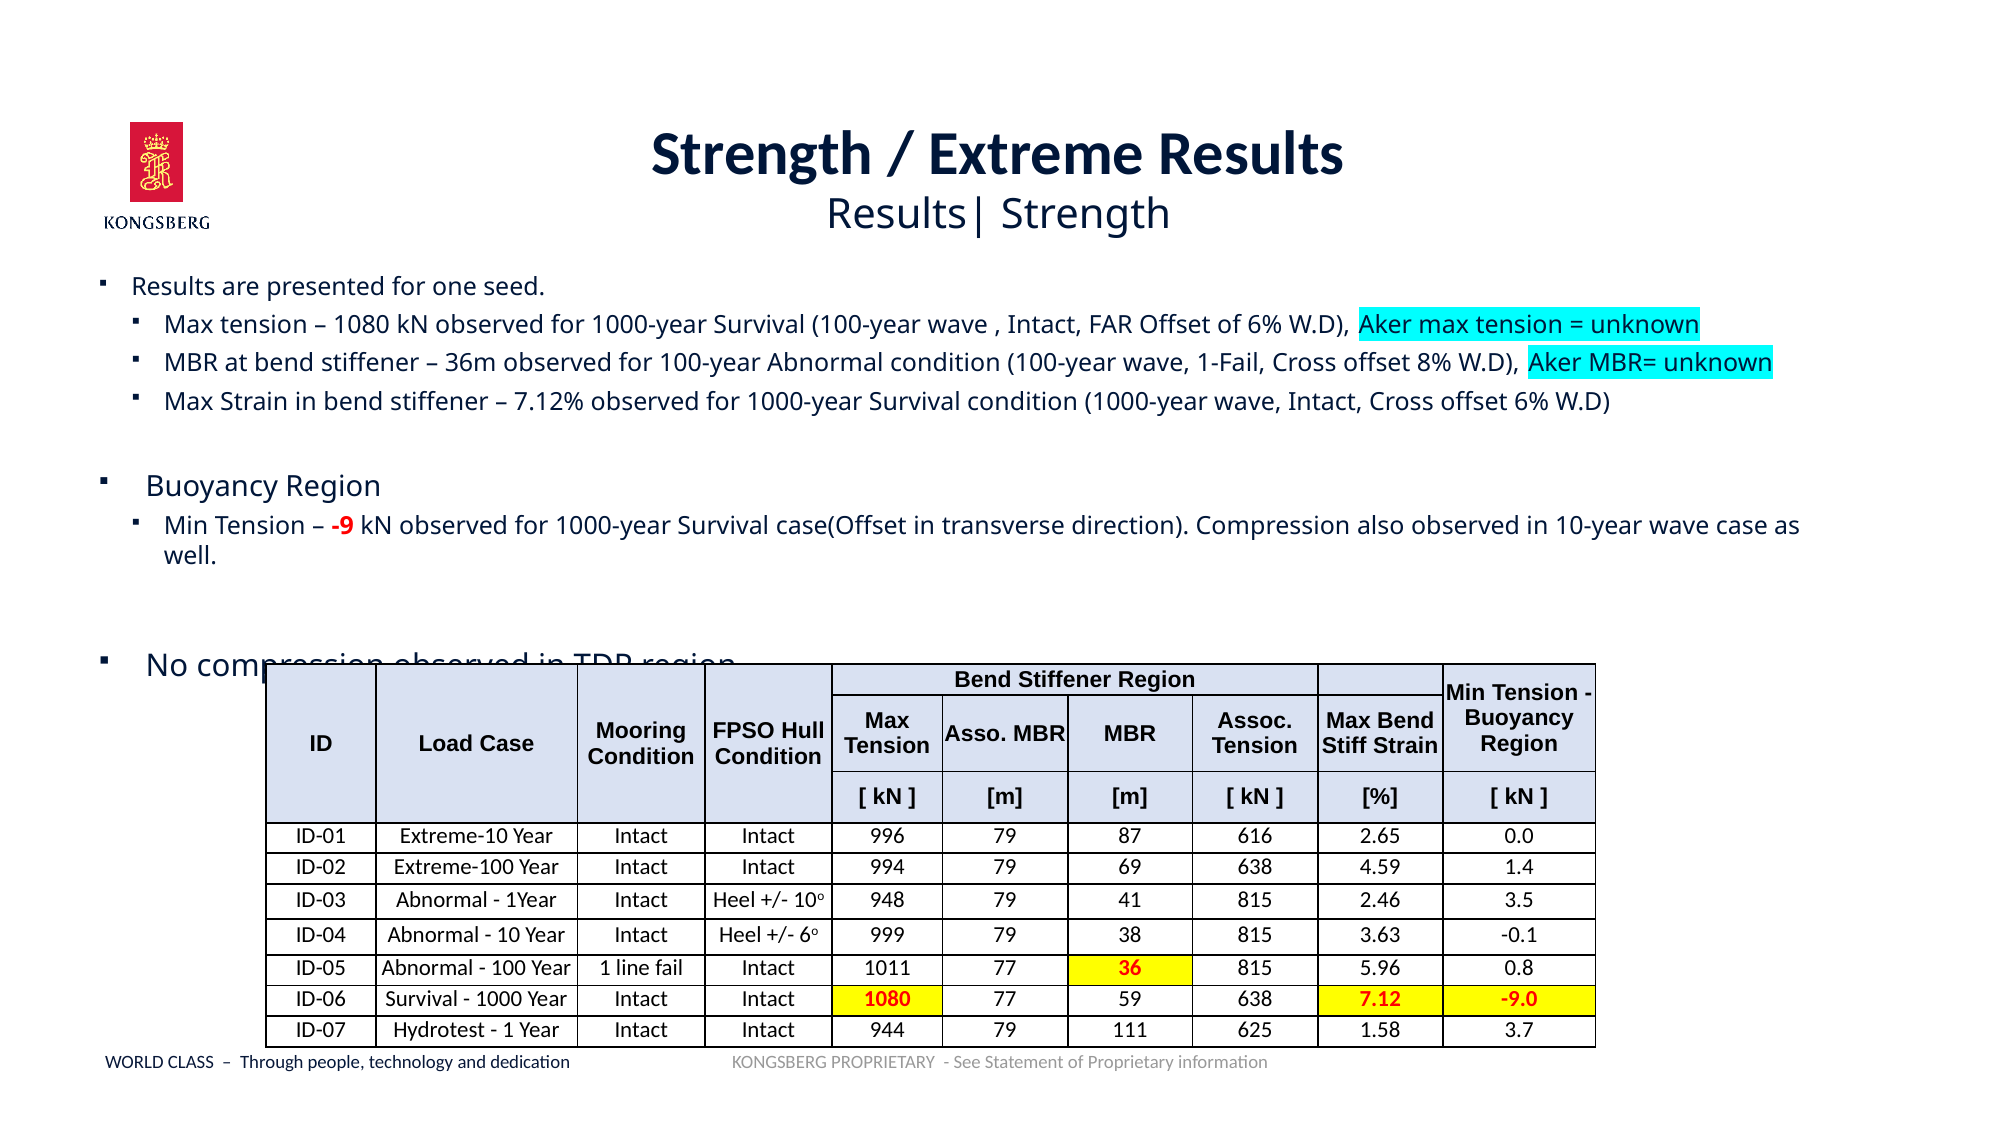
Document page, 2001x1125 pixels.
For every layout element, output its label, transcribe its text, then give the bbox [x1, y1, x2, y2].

table_cell 77 [943, 956, 1067, 985]
table_cell [ kN ] [1444, 772, 1595, 822]
table_cell Intact [578, 885, 704, 918]
table_cell [ kN ] [1193, 772, 1317, 822]
table_cell Intact [706, 854, 831, 883]
table_header FPSO Hull Condition [706, 665, 831, 822]
table_cell Heel +/- 10o [706, 885, 831, 918]
table_cell 1.58 [1319, 1017, 1442, 1046]
table_cell 79 [943, 854, 1067, 883]
table_header Bend Stiffener Region [833, 665, 1317, 694]
table_cell [m] [943, 772, 1067, 822]
table_cell 996 [833, 824, 942, 852]
table_header Load Case [377, 665, 577, 822]
table_cell 638 [1193, 986, 1317, 1015]
table_cell 87 [1069, 824, 1192, 852]
title Strength / Extreme Results [333, 113, 1664, 187]
table_cell Heel +/- 6o [706, 920, 831, 954]
table_cell 36 [1069, 956, 1192, 985]
table_cell [ kN ] [833, 772, 942, 822]
table_cell ID-05 [267, 956, 375, 985]
table_cell Max Tension [833, 696, 942, 771]
table_cell 3.7 [1444, 1017, 1595, 1046]
table_cell Extreme-100 Year [377, 854, 577, 883]
table_cell 79 [943, 1017, 1067, 1046]
table_cell -0.1 [1444, 920, 1595, 954]
table_cell Abnormal - 1Year [377, 885, 577, 918]
table_cell [m] [1069, 772, 1192, 822]
table_cell 1080 [833, 986, 942, 1015]
table_cell 1 line fail [578, 956, 704, 985]
table_cell 0.0 [1444, 824, 1595, 852]
table_cell Intact [578, 986, 704, 1015]
table_cell ID-07 [267, 1017, 375, 1046]
table_cell 638 [1193, 854, 1317, 883]
table_cell 2.46 [1319, 885, 1442, 918]
list Results| Strength [333, 187, 1664, 240]
table_cell Max Bend Stiff Strain [1319, 696, 1442, 771]
table_cell 77 [943, 986, 1067, 1015]
table_cell 815 [1193, 885, 1317, 918]
table_header [1319, 665, 1442, 694]
table_cell ID-02 [267, 854, 375, 883]
table_cell 999 [833, 920, 942, 954]
table_cell 944 [833, 1017, 942, 1046]
table_cell MBR [1069, 696, 1192, 771]
table_cell 79 [943, 885, 1067, 918]
table_cell 0.8 [1444, 956, 1595, 985]
table_cell 948 [833, 885, 942, 918]
table_cell 69 [1069, 854, 1192, 883]
table_cell Intact [706, 956, 831, 985]
table_cell 994 [833, 854, 942, 883]
table_cell Abnormal - 10 Year [377, 920, 577, 954]
table_cell 625 [1193, 1017, 1317, 1046]
table_cell Asso. MBR [943, 696, 1067, 771]
table_cell Intact [706, 986, 831, 1015]
table_cell 1.4 [1444, 854, 1595, 883]
table_cell Abnormal - 100 Year [377, 956, 577, 985]
table_cell ID-06 [267, 986, 375, 1015]
table_cell 59 [1069, 986, 1192, 1015]
table_cell 38 [1069, 920, 1192, 954]
table_cell 41 [1069, 885, 1192, 918]
table_cell 3.63 [1319, 920, 1442, 954]
table_cell 1011 [833, 956, 942, 985]
table_cell Intact [706, 824, 831, 852]
table_cell ID-04 [267, 920, 375, 954]
table_cell Survival - 1000 Year [377, 986, 577, 1015]
table_cell 5.96 [1319, 956, 1442, 985]
table_cell Extreme-10 Year [377, 824, 577, 852]
table_cell 815 [1193, 956, 1317, 985]
table_cell ID-01 [267, 824, 375, 852]
table_cell 2.65 [1319, 824, 1442, 852]
table_cell Intact [578, 920, 704, 954]
table_cell -9.0 [1444, 986, 1595, 1015]
table_cell Intact [578, 824, 704, 852]
table_cell 79 [943, 824, 1067, 852]
table_header Mooring Condition [578, 665, 704, 822]
table_cell Intact [706, 1017, 831, 1046]
table_cell Intact [578, 854, 704, 883]
table_cell 111 [1069, 1017, 1192, 1046]
table_cell Assoc. Tension [1193, 696, 1317, 771]
table_cell 815 [1193, 920, 1317, 954]
list Results are presented for one seed. Max tension – 1080 kN observed for 1000-year Survival (100-year wave , Intact, FAR Offset of 6% W.D), Aker max tension = unknown MBR at bend stiffener – 36m observed for 100-year Abnormal condition (100-year wave, 1-Fail, Cross offset 8% W.D), Aker MBR= unknown Max Strain in bend stiffener – 7.12% observed for 1000-year Survival condition (1000-year wave, Intact, Cross offset 6% W.D) Buoyancy Region Min Tension – -9 kN observed for 1000-year Survival case(Offset in transverse direction). Compression also observed in 10-year wave case as well. No compression observed in TDP region. [98, 270, 1809, 919]
table_cell 4.59 [1319, 854, 1442, 883]
table_cell 3.5 [1444, 885, 1595, 918]
table_cell [%] [1319, 772, 1442, 822]
table_cell 79 [943, 920, 1067, 954]
picture [104, 122, 209, 229]
table_header Min Tension - Buoyancy Region [1444, 665, 1595, 771]
table_cell ID-03 [267, 885, 375, 918]
table_cell 616 [1193, 824, 1317, 852]
table_header ID [267, 665, 375, 822]
table_cell Hydrotest - 1 Year [377, 1017, 577, 1046]
table_cell Intact [578, 1017, 704, 1046]
table_cell 7.12 [1319, 986, 1442, 1015]
